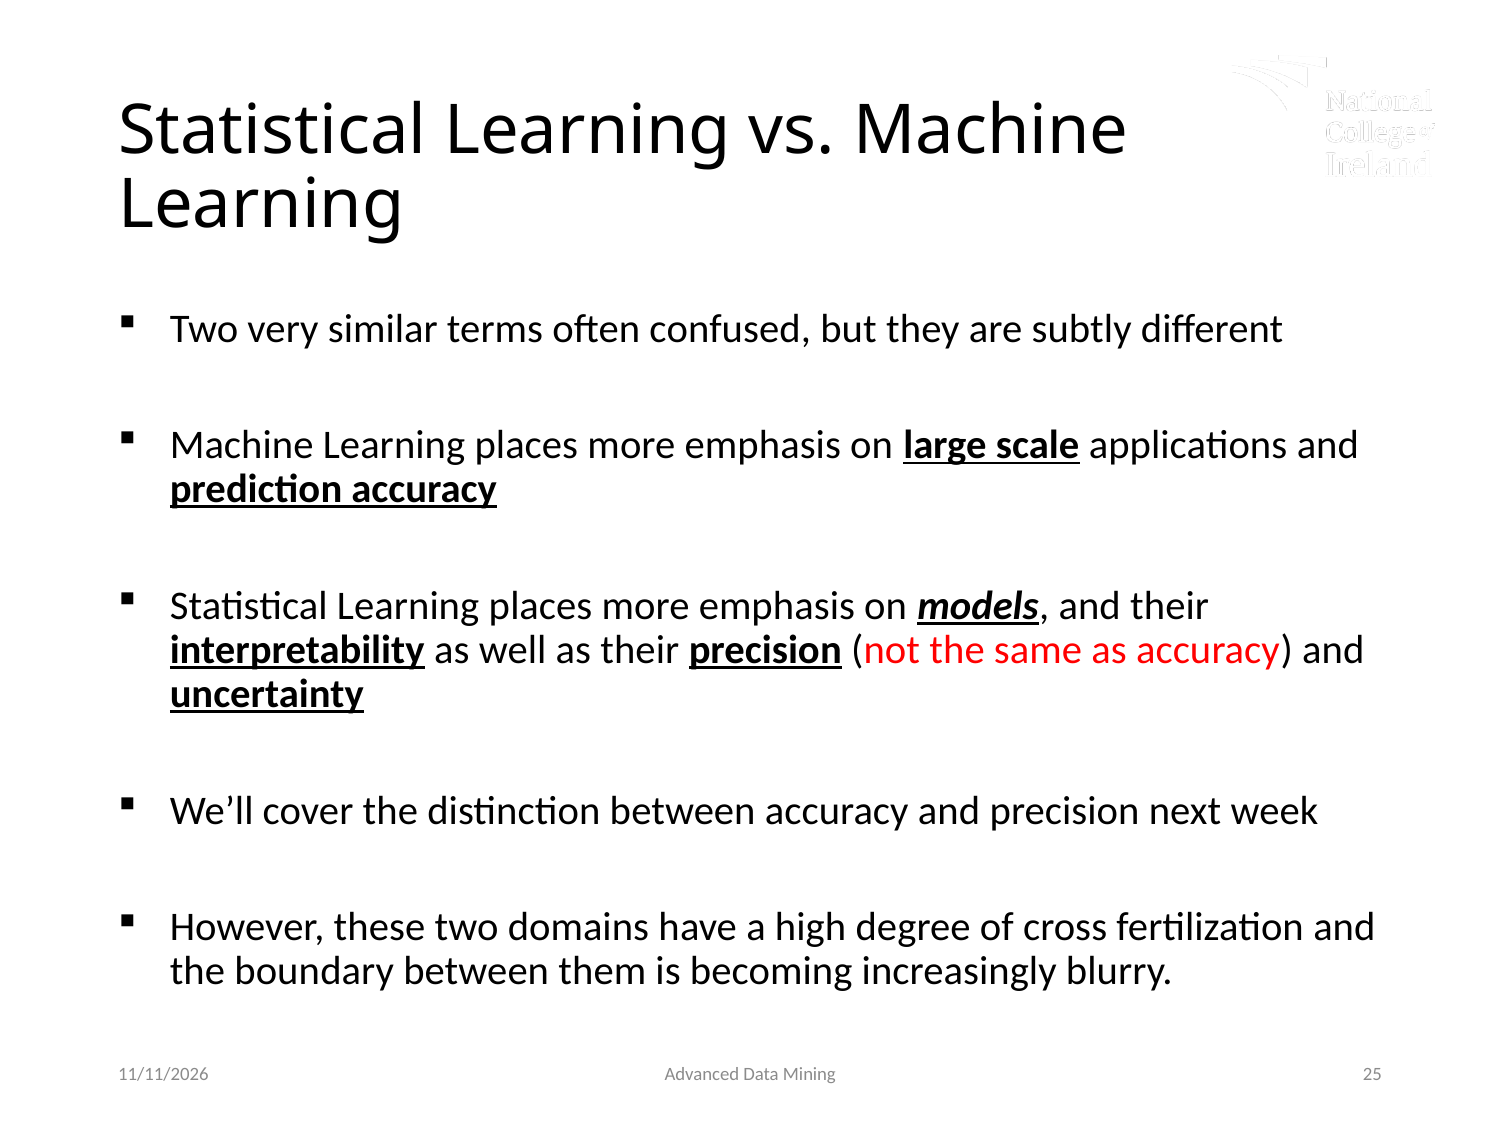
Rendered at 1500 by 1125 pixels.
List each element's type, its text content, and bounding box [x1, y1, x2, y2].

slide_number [103, 1042, 441, 1103]
picture [1231, 54, 1436, 178]
slide_number 25 [1059, 1042, 1397, 1103]
footer Advanced Data Mining [496, 1042, 1004, 1103]
title Statistical Learning vs. Machine Learning [103, 59, 1397, 278]
list Two very similar terms often confused, but they are subtly different Machine Learning places more emphasis on large scale applications and prediction accuracy Statistical Learning places more emphasis on models, and their interpretability as well as their precision (not the same as accuracy) and uncertainty We’ll cover the distinction between accuracy and precision next week However, these two domains have a high degree of cross fertilization and the boundary between them is becoming increasingly blurry. [103, 299, 1397, 1014]
